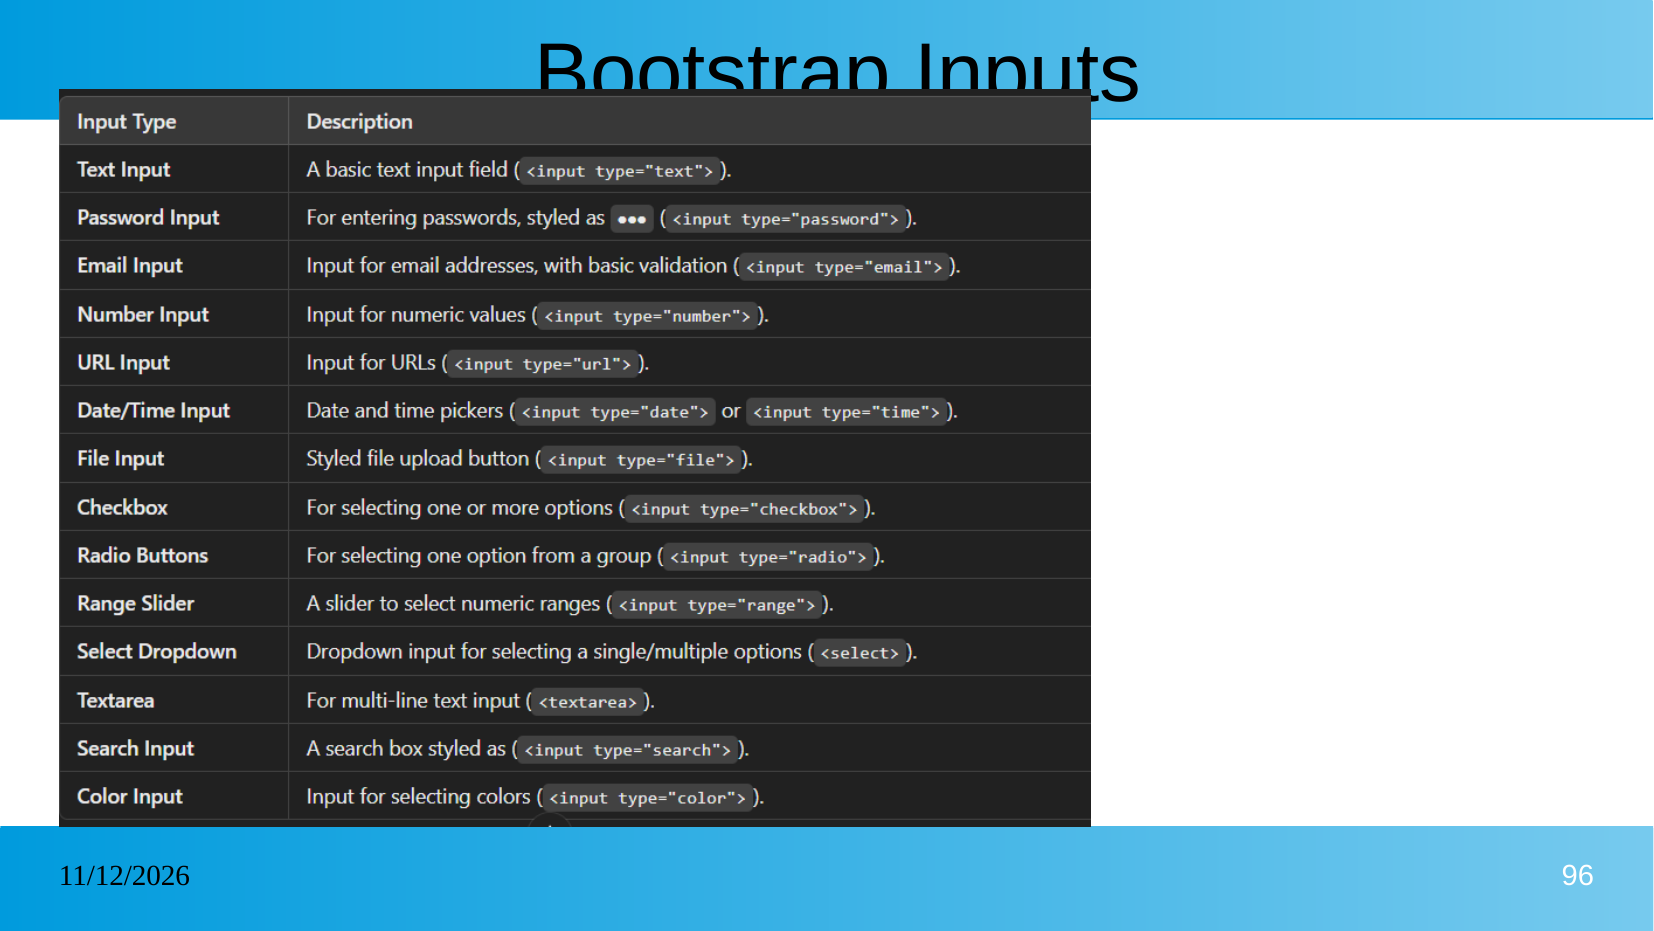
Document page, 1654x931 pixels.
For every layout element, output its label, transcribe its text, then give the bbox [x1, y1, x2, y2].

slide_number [59, 856, 443, 916]
title Bootstrap Inputs [59, 29, 1595, 108]
slide_number 96 [1210, 856, 1595, 916]
picture [58, 89, 1091, 828]
